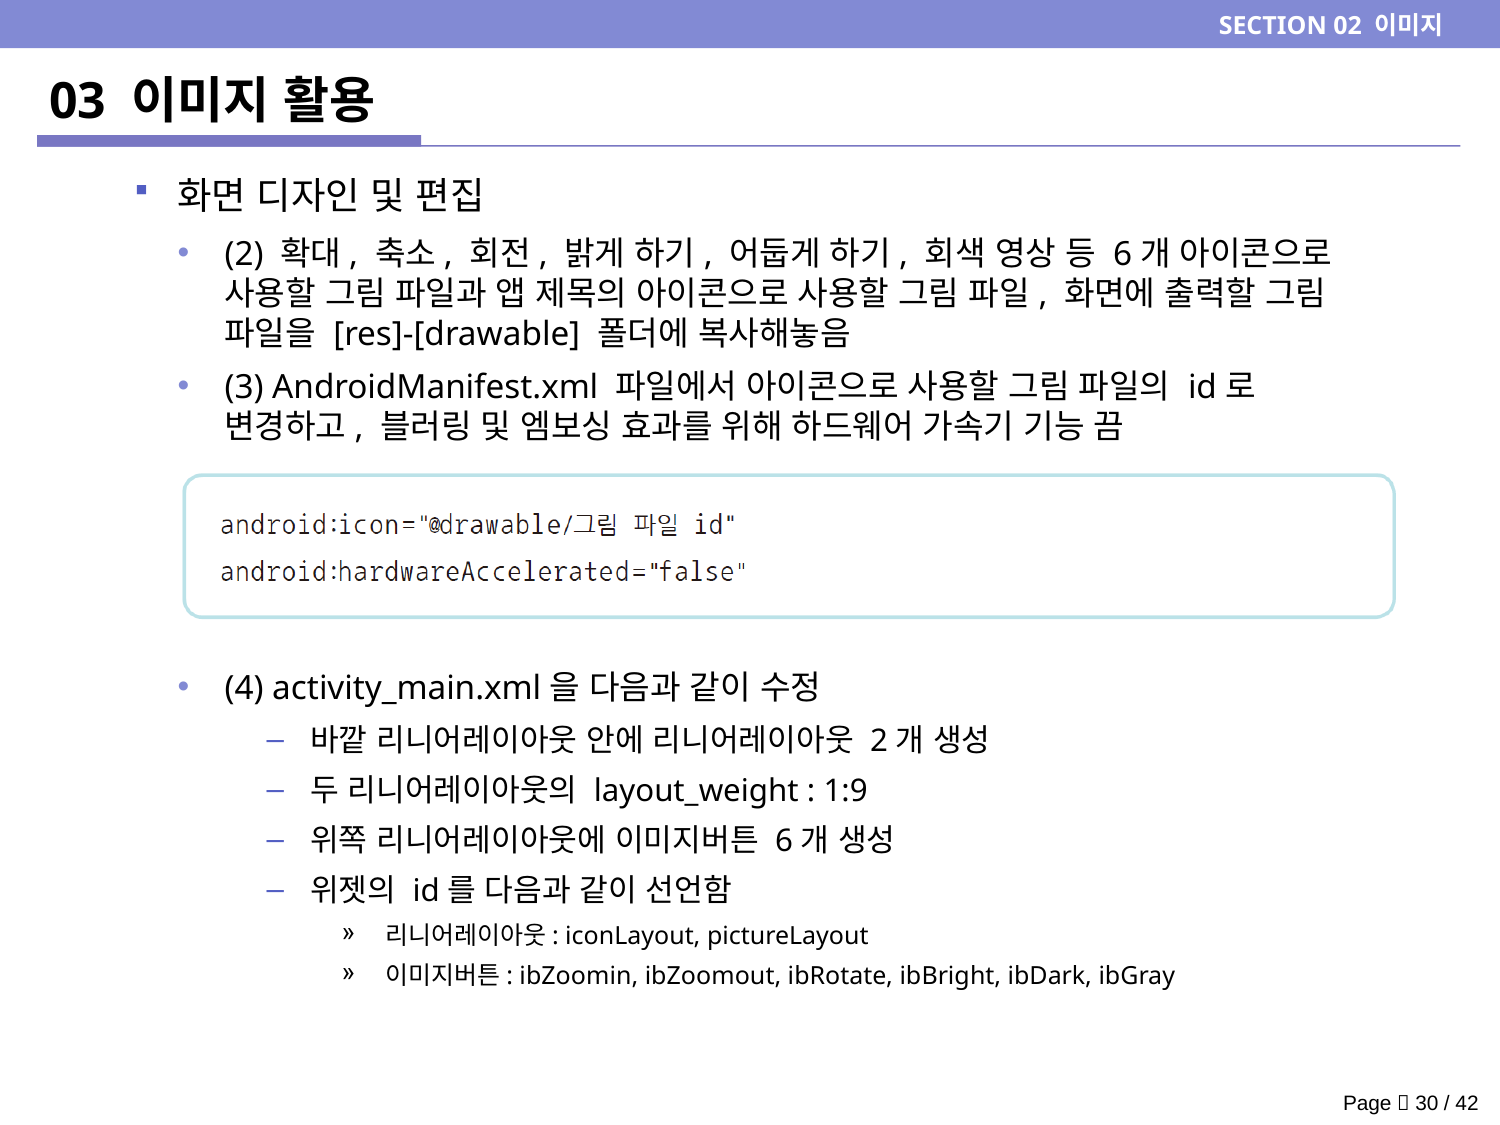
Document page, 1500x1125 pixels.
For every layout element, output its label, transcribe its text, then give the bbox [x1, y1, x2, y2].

picture [178, 469, 1398, 624]
text_box SECTION 02 이미지 [1204, 2, 1500, 47]
title 03 이미지 활용 [48, 67, 1448, 132]
list 화면 디자인 및 편집 (2) 확대, 축소, 회전, 밝게 하기, 어둡게 하기, 회색 영상 등 6개 아이콘으로 사용할 그림 파일과 앱 제목의 아이콘으로 사용할 그림 파일, 화면에 출력할 그림 파일을 [res]-[drawable] 폴더에 복사해놓음 (3) AndroidManifest.xml 파일에서 아이콘으로 사용할 그림 파일의 id로 변경하고, 블러링 및 엠보싱 효과를 위해 하드웨어 가속기 기능 끔 (4) activity_main.xml을 다음과 같이 수정 바깥 리니어레이아웃 안에 리니어레이아웃 2개 생성 두 리니어레이아웃의 layout_weight : 1:9 위쪽 리니어레이아웃에 이미지버튼 6개 생성 위젯의 id를 다음과 같이 선언함 리니어레이아웃: iconLayout, pictureLayout 이미지버튼: ibZoomin, ibZoomout, ibRotate, ibBright, ibDark, ibGray [104, 171, 1382, 880]
